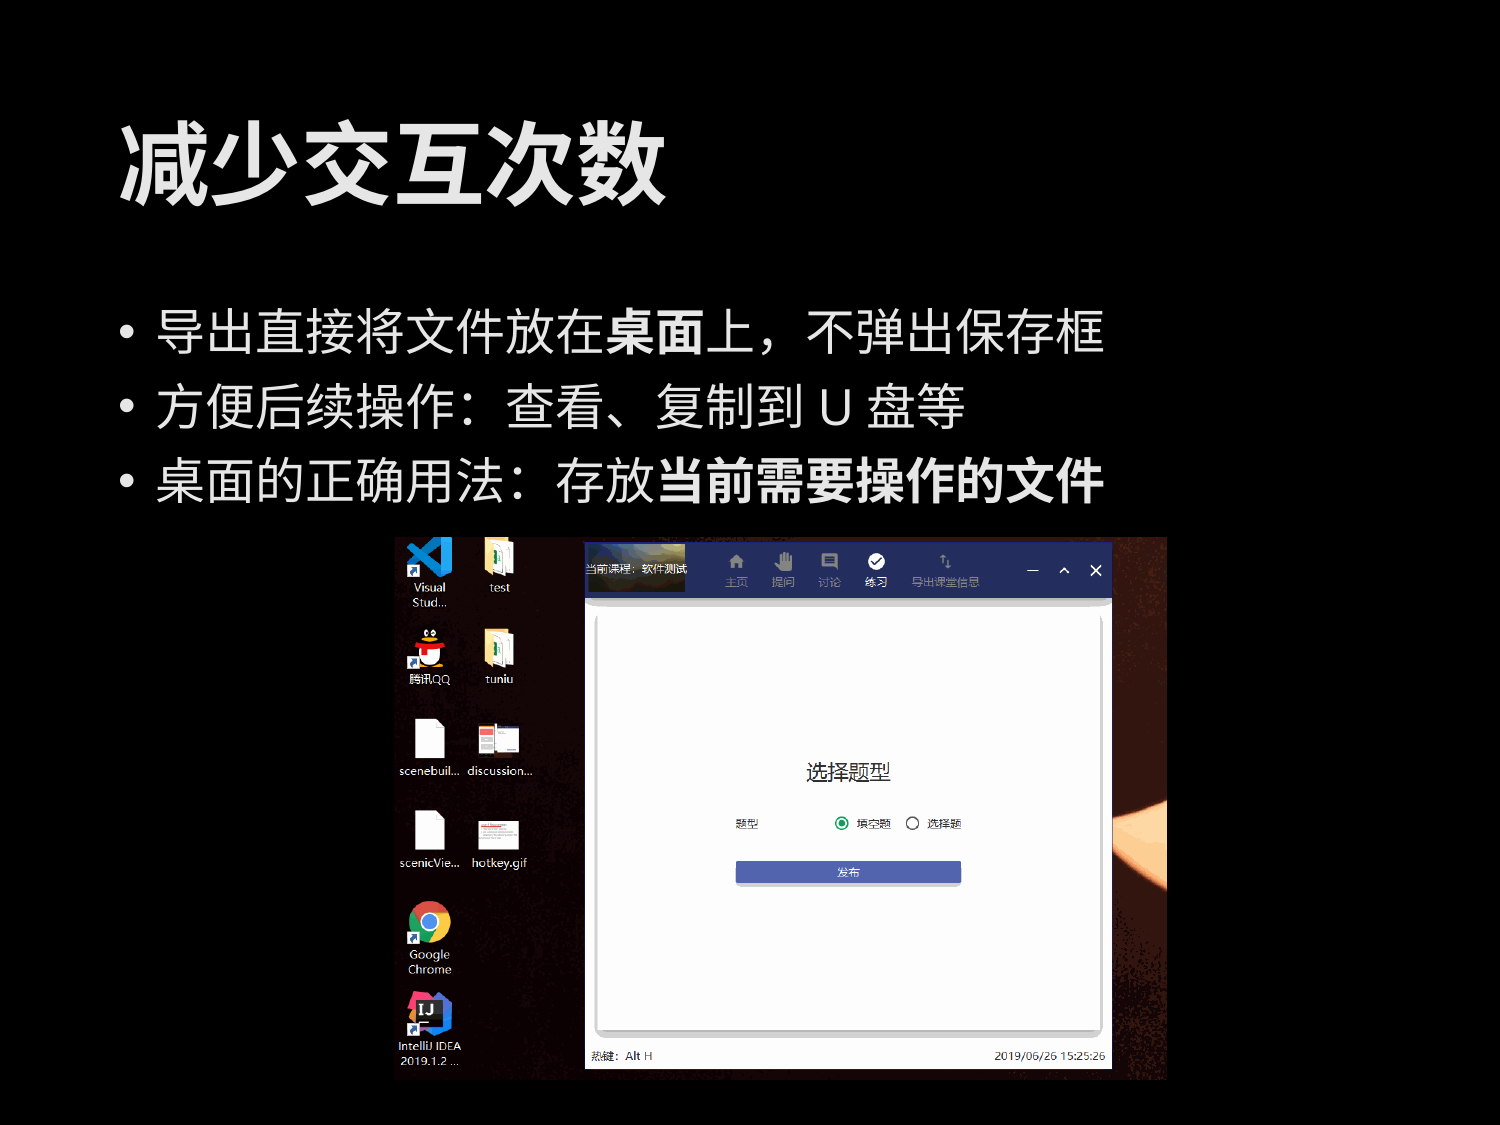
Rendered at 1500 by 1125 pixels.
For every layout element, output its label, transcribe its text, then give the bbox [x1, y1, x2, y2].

picture [394, 537, 1167, 1080]
title 减少交互次数 [103, 59, 1397, 278]
list 导出直接将文件放在桌面上，不弹出保存框 方便后续操作：查看、复制到U盘等 桌面的正确用法：存放当前需要操作的文件 [103, 299, 1397, 1014]
